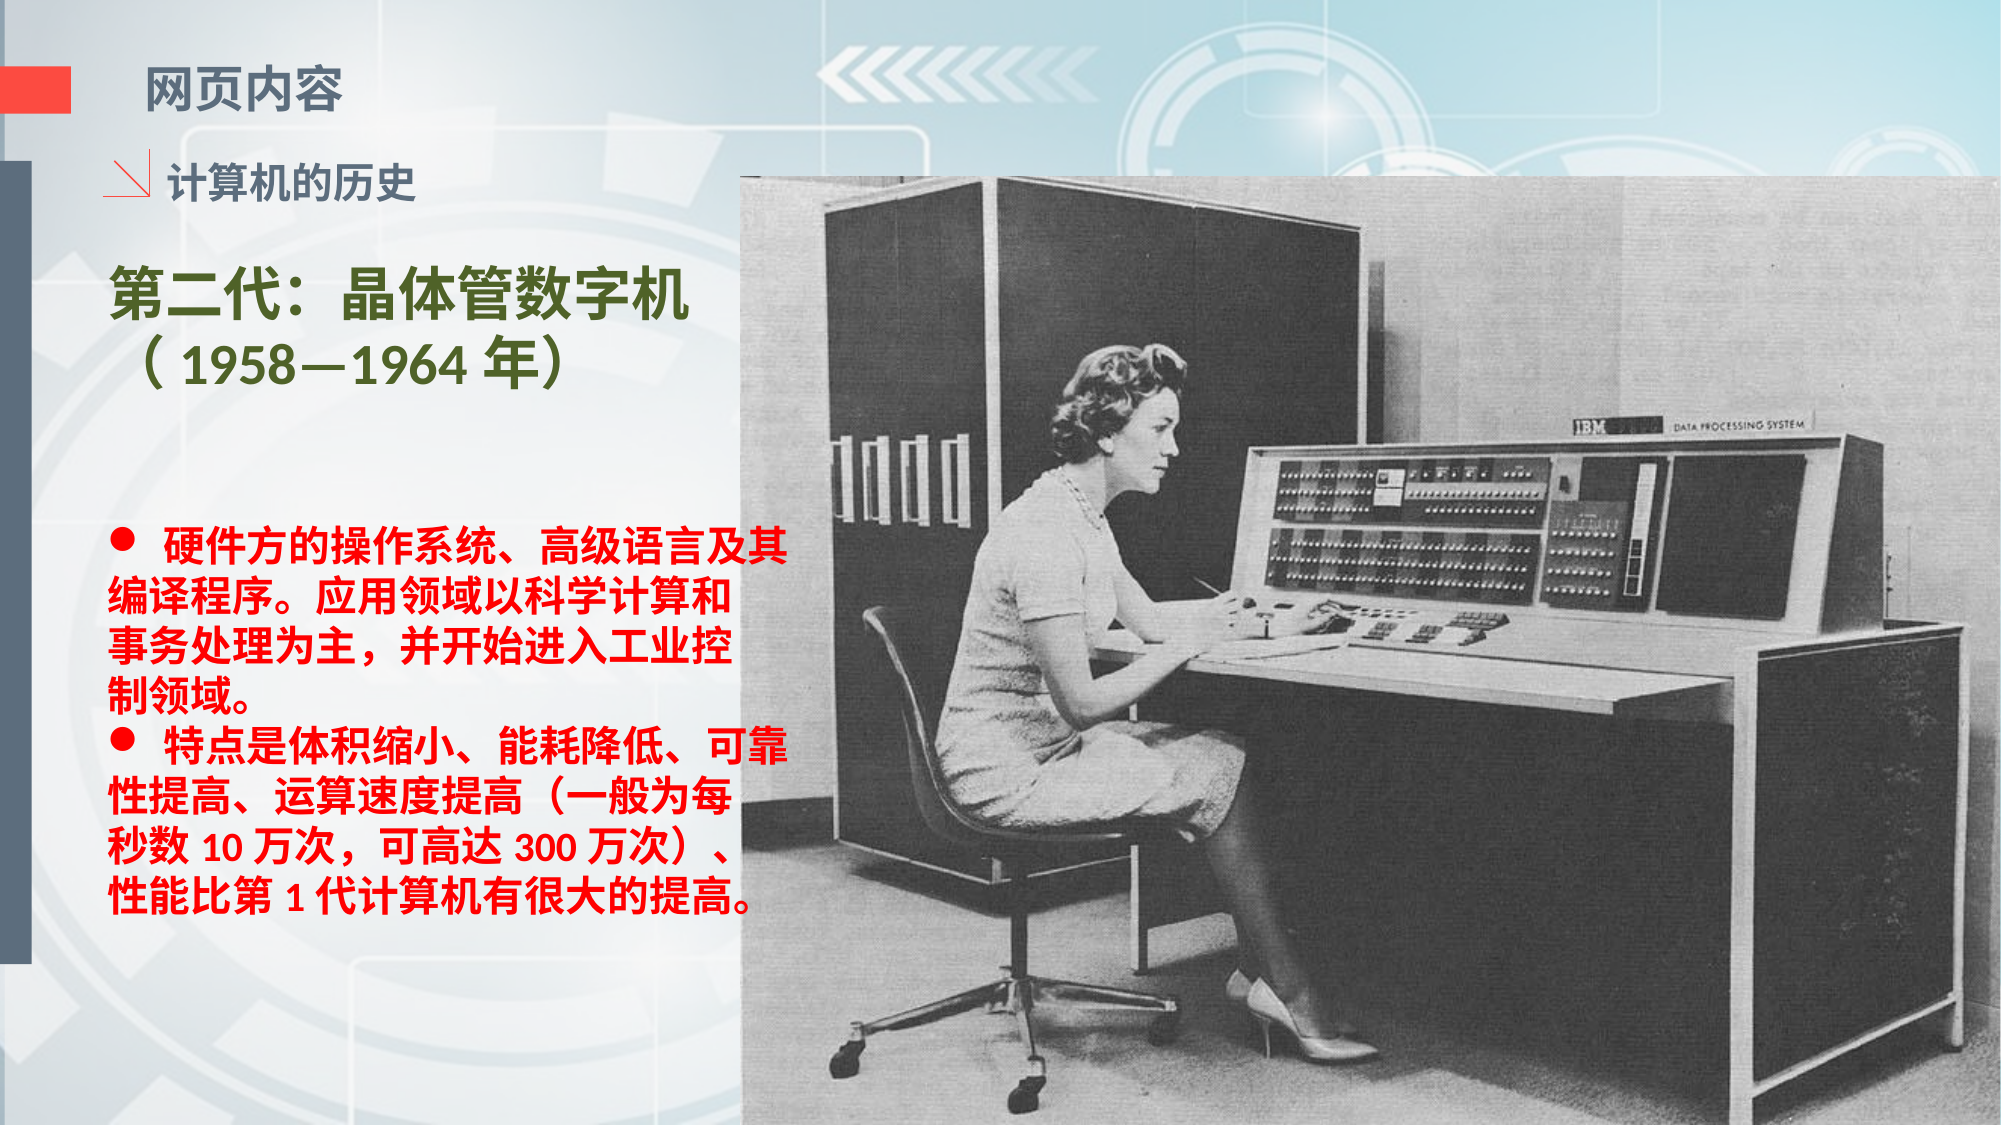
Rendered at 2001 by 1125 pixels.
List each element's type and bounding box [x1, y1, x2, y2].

text_box [102, 148, 150, 197]
picture [0, 0, 2001, 1125]
